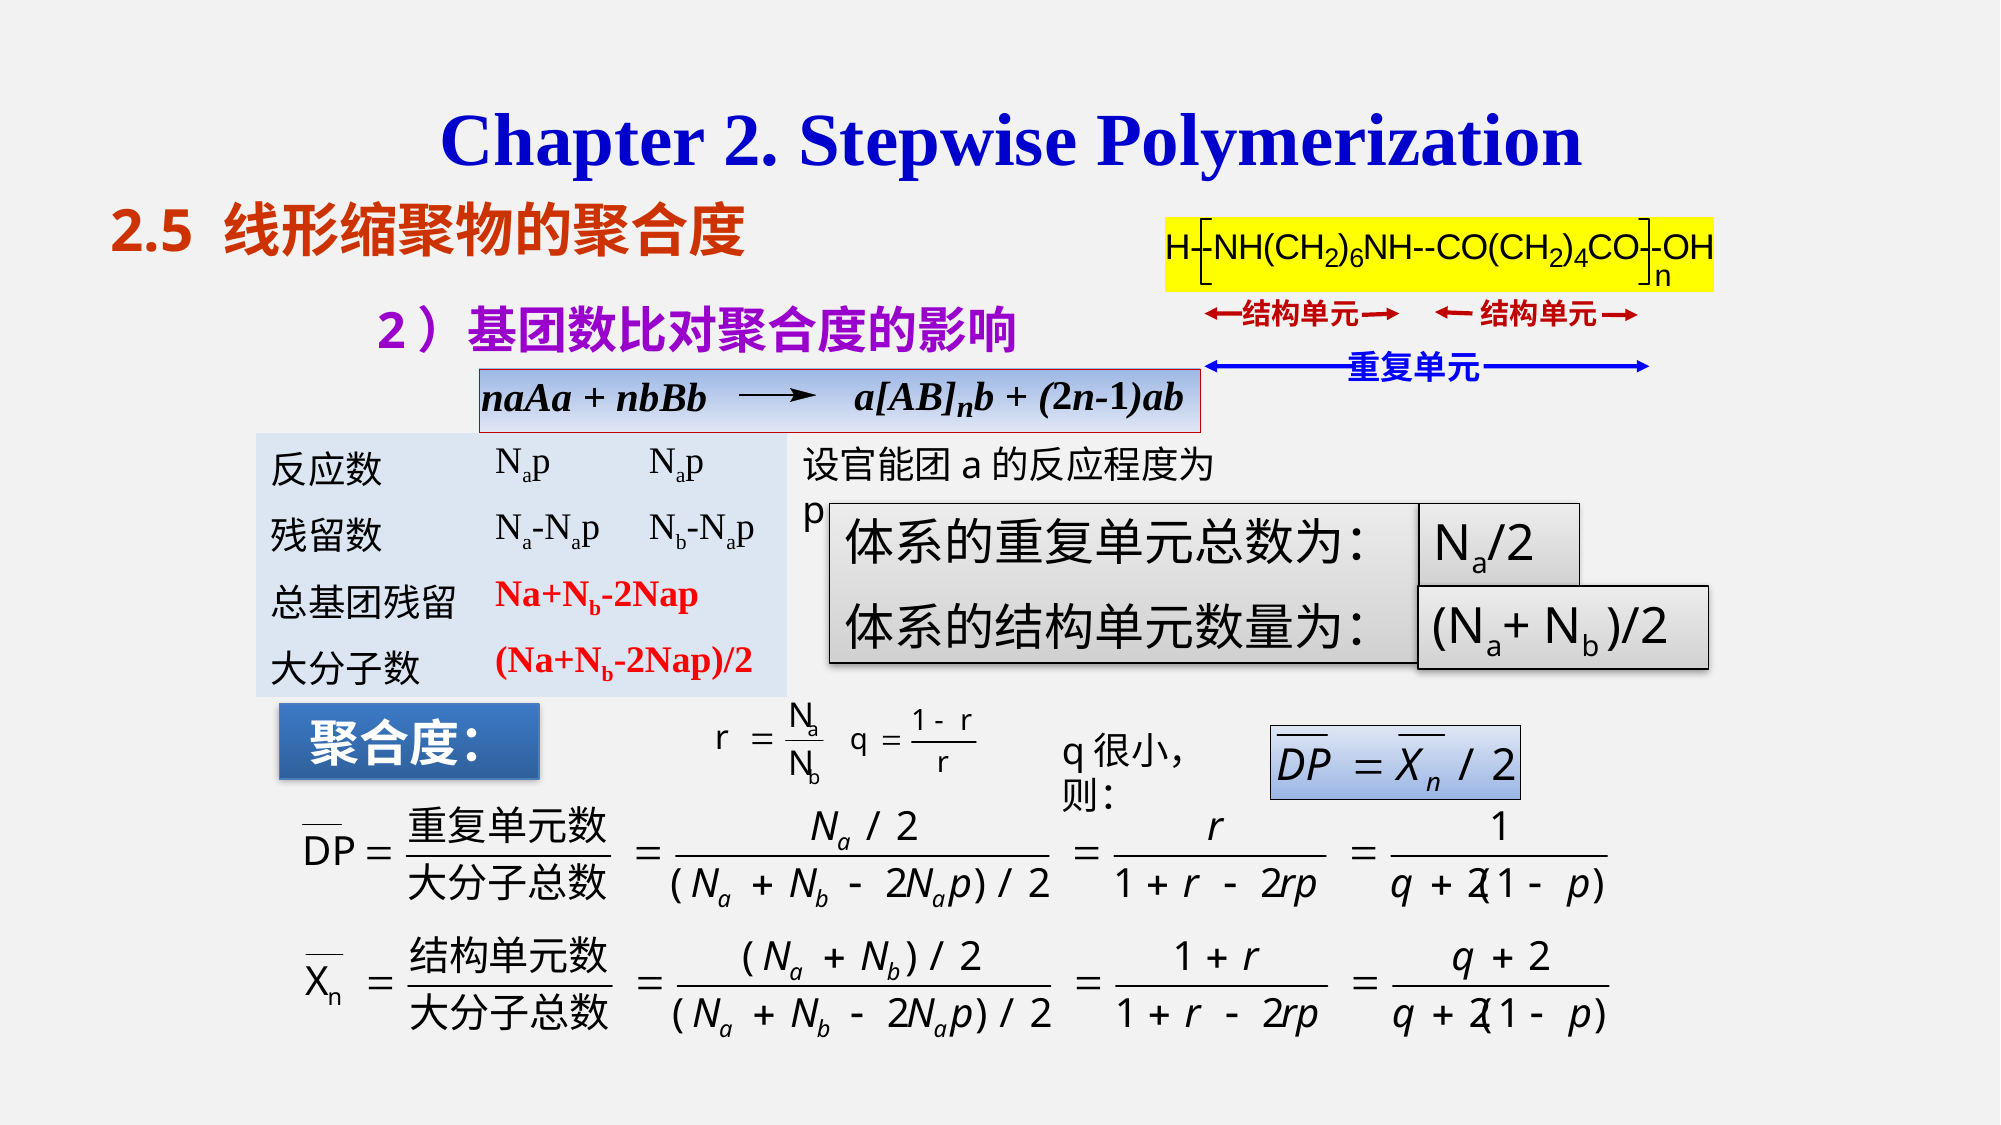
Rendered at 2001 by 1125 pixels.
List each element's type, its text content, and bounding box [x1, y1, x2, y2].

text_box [299, 928, 1618, 1047]
table_cell Na-Nap [480, 499, 634, 565]
text_box (Na+ Nb )/2 [1417, 585, 1709, 670]
table_cell 残留数 [256, 499, 480, 565]
text_box 2）基团数比对聚合度的影响 [362, 290, 1159, 369]
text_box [295, 798, 1617, 917]
table_cell Na+Nb-2Nap [480, 565, 787, 631]
table_header Nap [480, 441, 634, 499]
table_header Nap [634, 441, 787, 499]
text_box 聚合度： [279, 703, 540, 780]
text_box 体系的重复单元总数为： 体系的结构单元数量为： [829, 503, 1415, 664]
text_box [1269, 724, 1521, 799]
table_cell 大分子数 [256, 631, 480, 697]
table_cell 总基团残留 [256, 565, 480, 631]
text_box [478, 368, 1201, 433]
text_box Na/2 [1418, 503, 1580, 583]
text_box 设官能团a的反应程度为p [787, 433, 1263, 539]
table_cell (Na+Nb-2Nap)/2 [480, 631, 787, 697]
table_cell Nb-Nap [634, 499, 787, 565]
table_header 反应数 [256, 433, 480, 499]
text_box q很小，则： [1047, 719, 1296, 797]
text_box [709, 692, 830, 792]
text_box 2.5 线形缩聚物的聚合度 [95, 186, 1467, 271]
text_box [846, 699, 982, 779]
text_box Chapter 2. Stepwise Polymerization [424, 82, 1599, 188]
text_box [1164, 216, 1715, 395]
